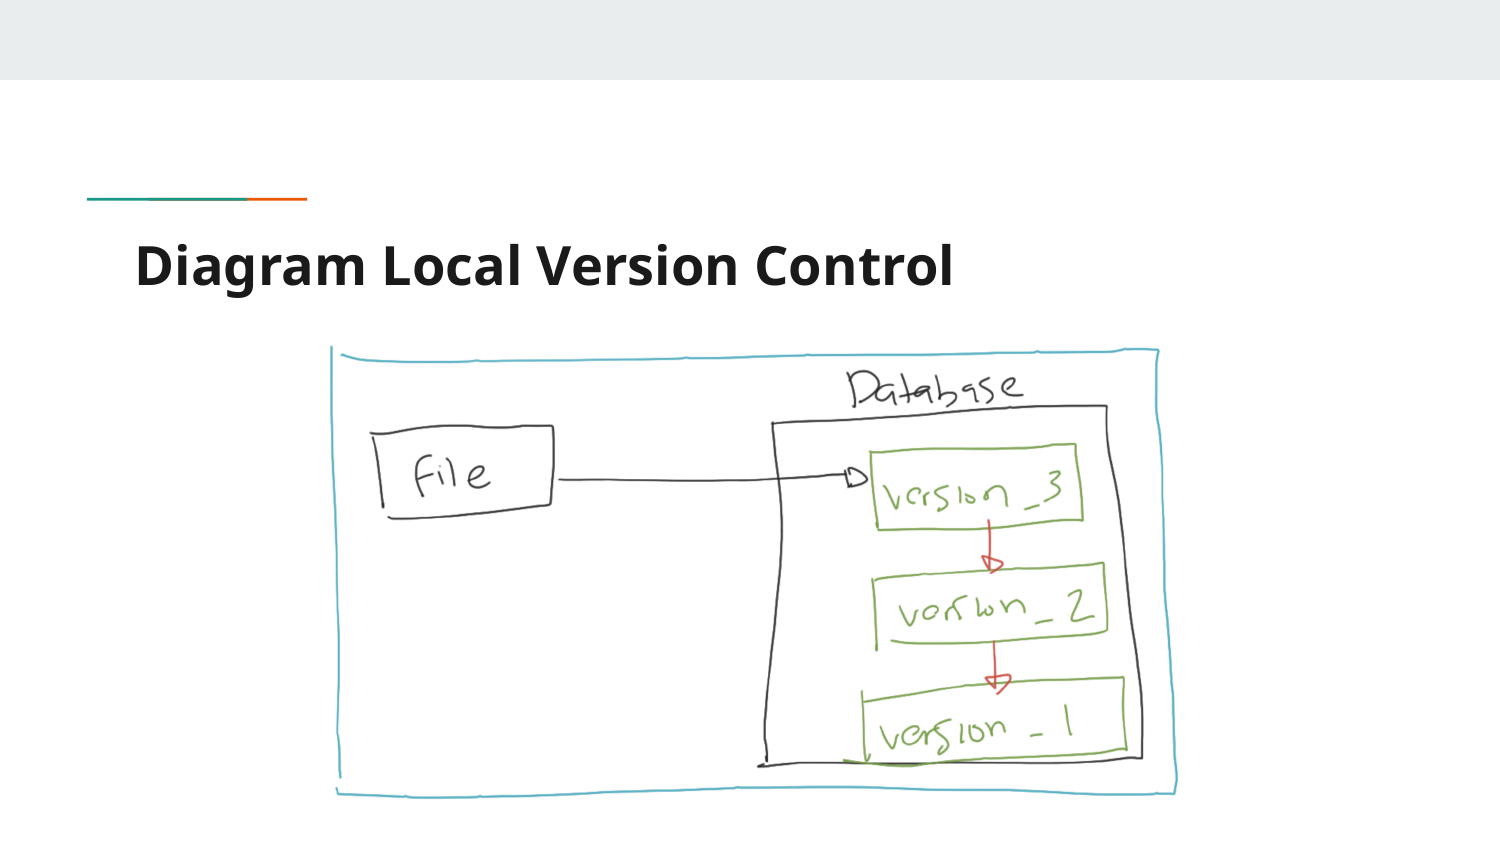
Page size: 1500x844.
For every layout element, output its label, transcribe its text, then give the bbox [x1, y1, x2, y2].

title Diagram Local Version Control [119, 216, 1381, 305]
picture [300, 328, 1200, 819]
